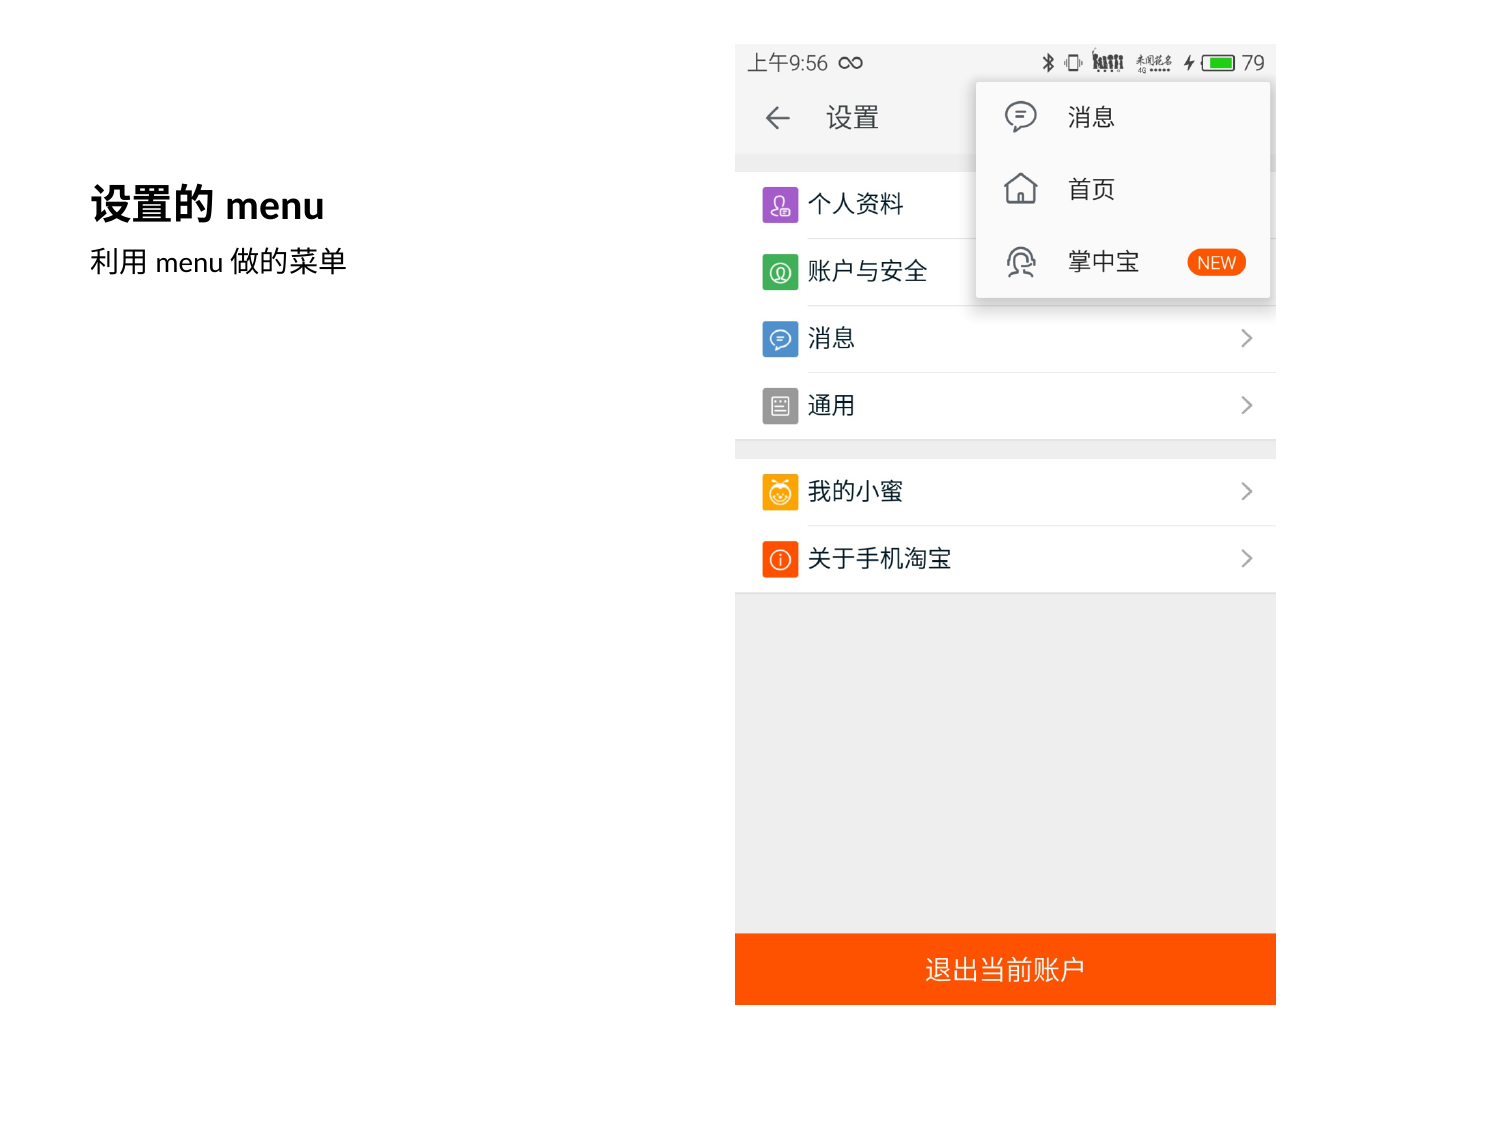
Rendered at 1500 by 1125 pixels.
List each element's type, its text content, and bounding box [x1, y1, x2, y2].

title 设置的menu [75, 44, 569, 235]
list 利用menu做的菜单 [75, 235, 569, 1005]
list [735, 44, 1276, 1006]
